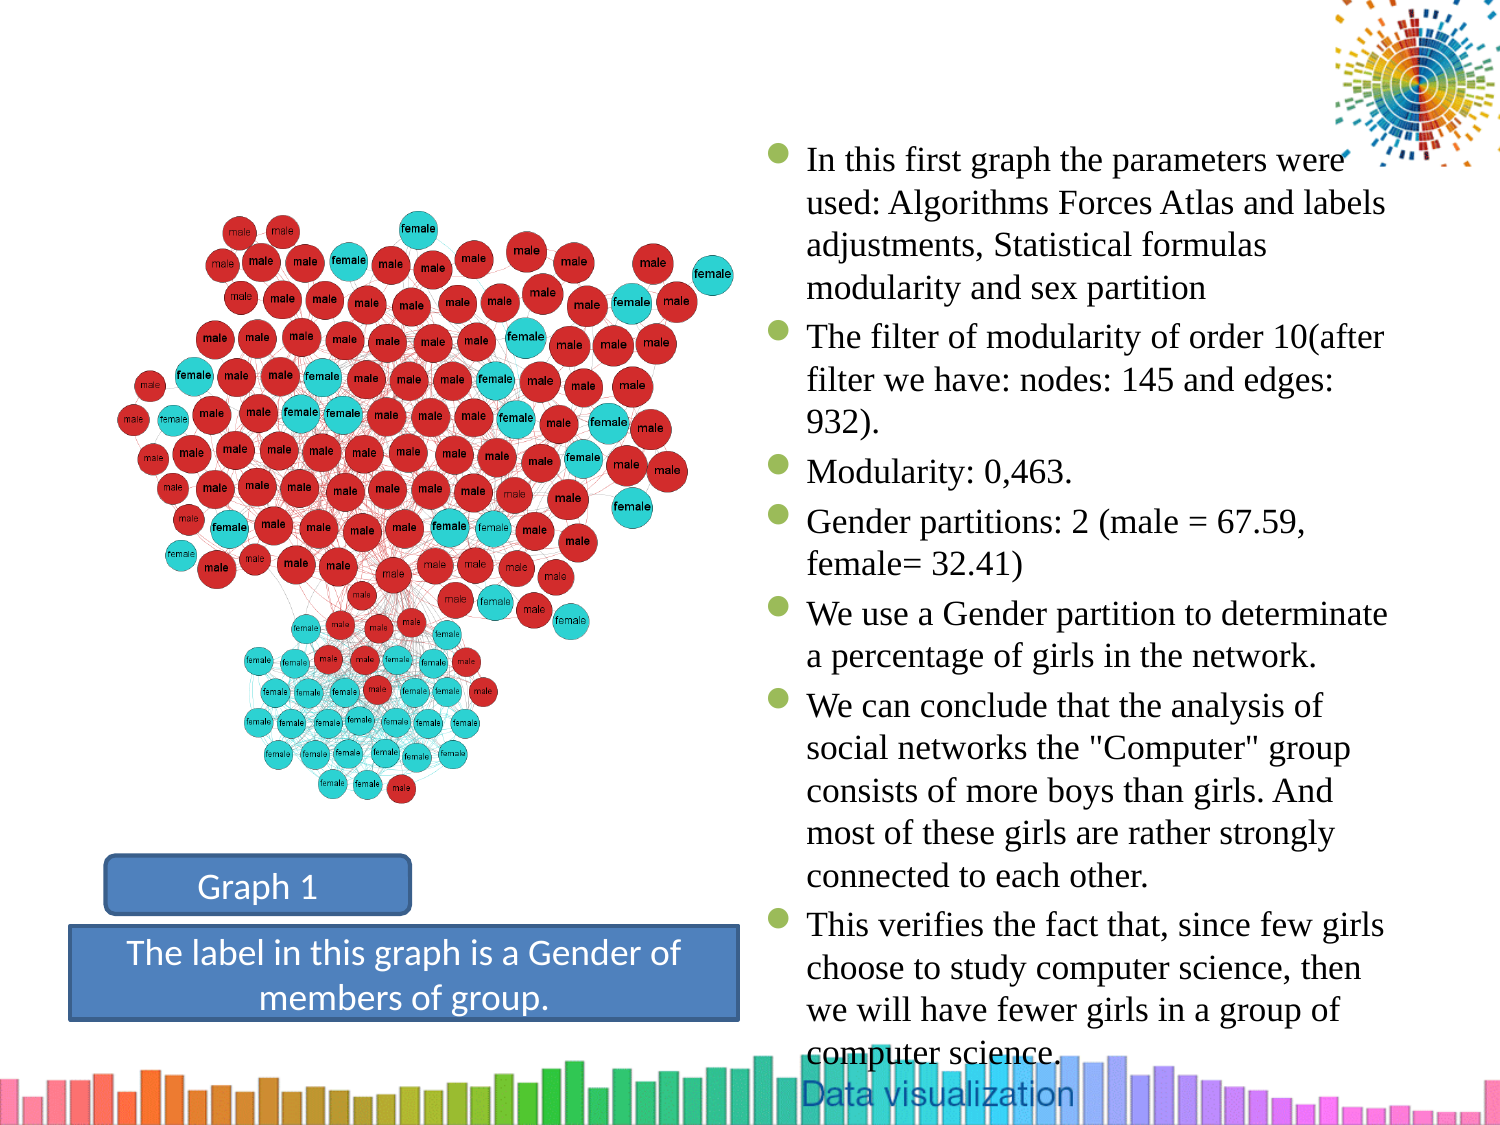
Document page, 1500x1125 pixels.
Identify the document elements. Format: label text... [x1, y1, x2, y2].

picture [0, 0, 1500, 1125]
text_box The label in this graph is a Gender of members of group. [68, 924, 740, 1022]
list In this first graph the parameters were used: Algorithms Forces Atlas and labels adjustments, Statistical formulas modularity and sex partition The filter of modularity of order 10(after filter we have: nodes: 145 and edges: 932). Modularity: 0,463. Gender partitions: 2 (male = 67.59, female= 32.41) We use a Gender partition to determinate a percentage of girls in the network. We can conclude that the analysis of social networks the "Computer" group consists of more boys than girls. And most of these girls are rather strongly connected to each other. This verifies the fact that, since few girls choose to study computer science, then we will have fewer girls in a group of computer science. [750, 128, 1413, 1125]
text_box Graph 1 [103, 853, 413, 917]
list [93, 175, 757, 840]
